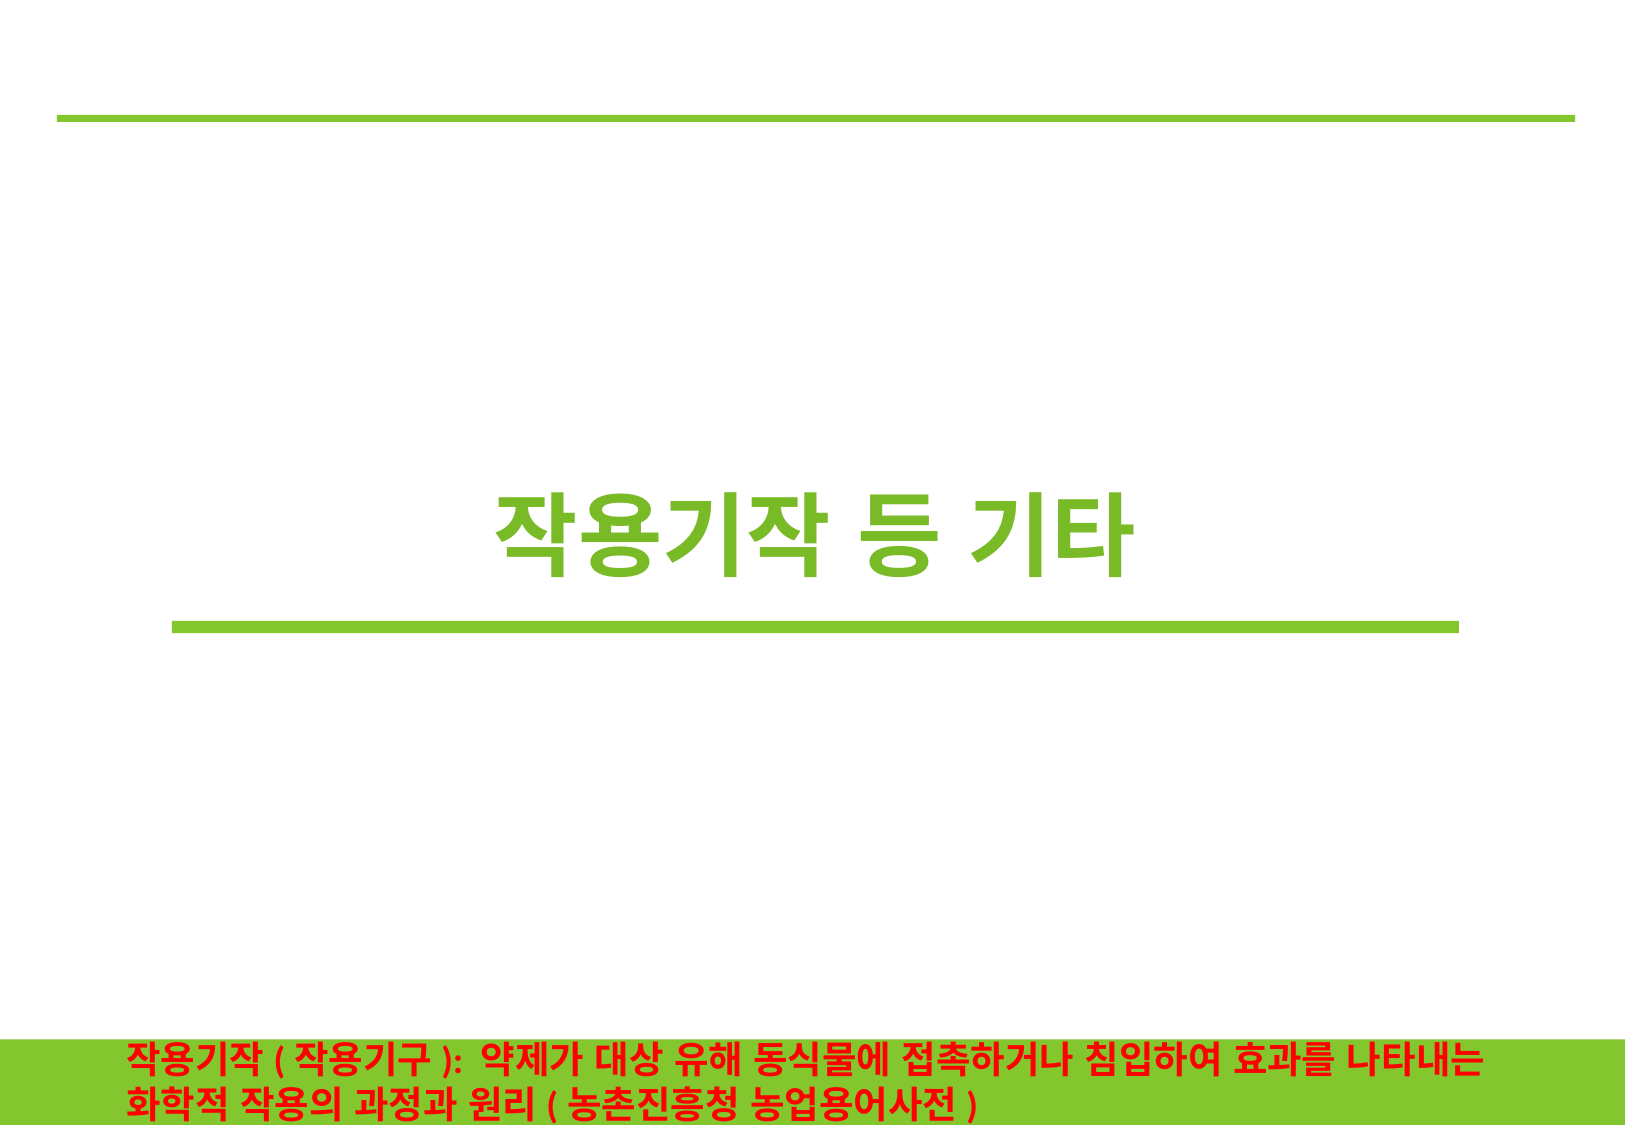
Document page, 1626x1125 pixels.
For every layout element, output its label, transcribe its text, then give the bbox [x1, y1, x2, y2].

slide_number 16 [1147, 1042, 1514, 1103]
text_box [62, 619, 1563, 634]
text_box [1514, 1038, 1625, 1125]
text_box [0, 1038, 111, 1125]
text_box 작용기작(작용기구): 약제가 대상 유해 동식물에 접촉하거나 침입하여 효과를 나타내는 화학적 작용의 과정과 원리(농촌진흥청 농업용어사전) [111, 1029, 1514, 1125]
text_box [0, 114, 1625, 122]
text_box 작용기작 등 기타 [478, 470, 1152, 596]
